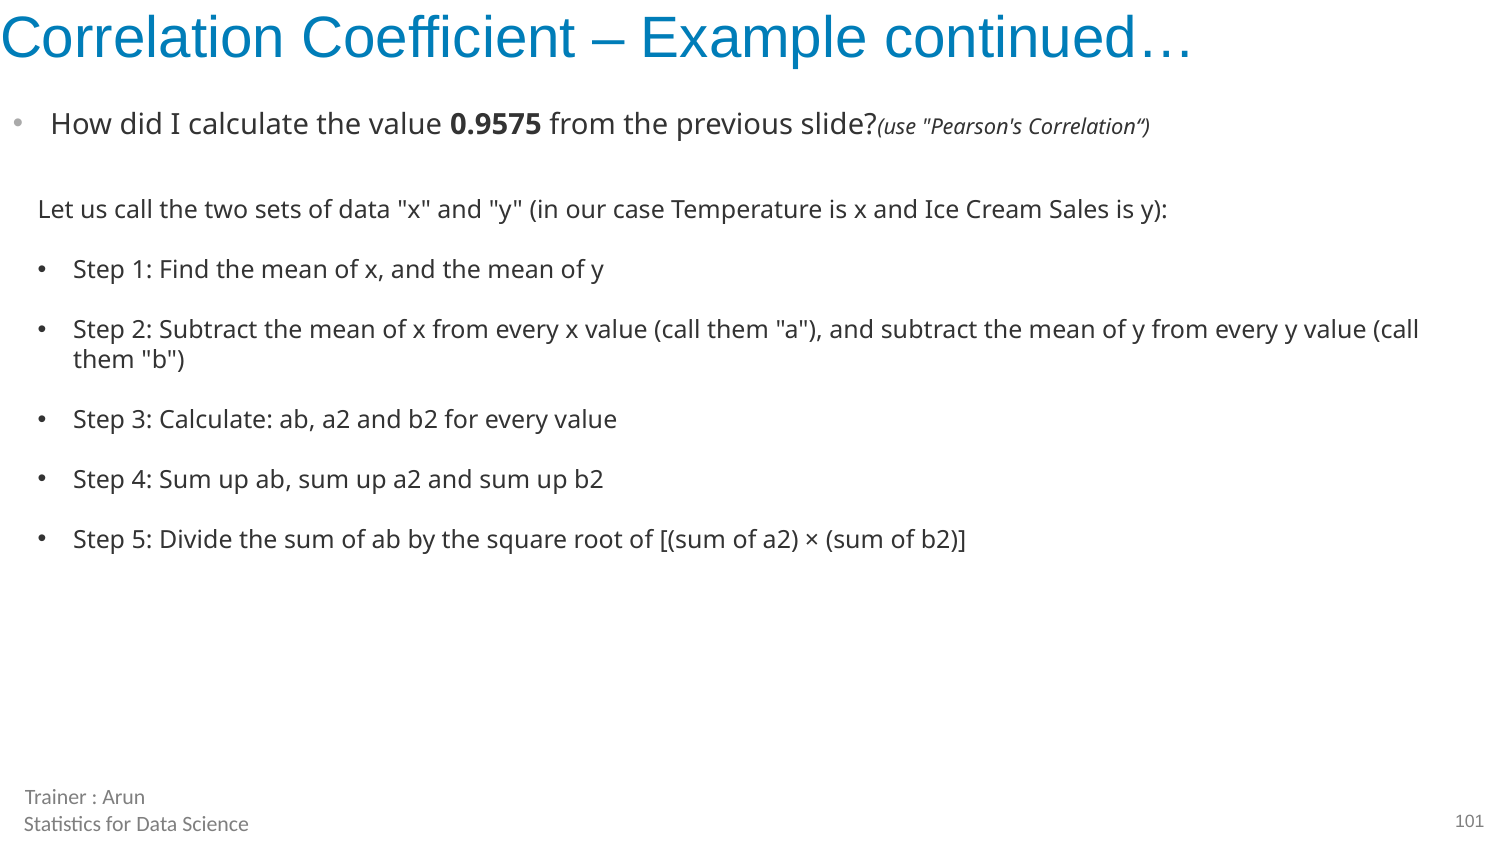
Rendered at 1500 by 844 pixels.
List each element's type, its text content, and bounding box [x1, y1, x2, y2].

text_box Let us call the two sets of data "x" and "y" (in our case Temperature is x and Ice Cream Sales is y): Step 1: Find the mean of x, and the mean of y Step 2: Subtract the mean of x from every x value (call them "a"), and subtract the mean of y from every y value (call them "b") Step 3: Calculate: ab, a2 and b2 for every value Step 4: Sum up ab, sum up a2 and sum up b2 Step 5: Divide the sum of ab by the square root of [(sum of a2) × (sum of b2)] [22, 186, 1488, 596]
title Correlation Coefficient – Example continued… [0, 0, 1368, 105]
list How did I calculate the value 0.9575 from the previous slide?(use "Pearson's Correlation“) [12, 105, 1437, 630]
